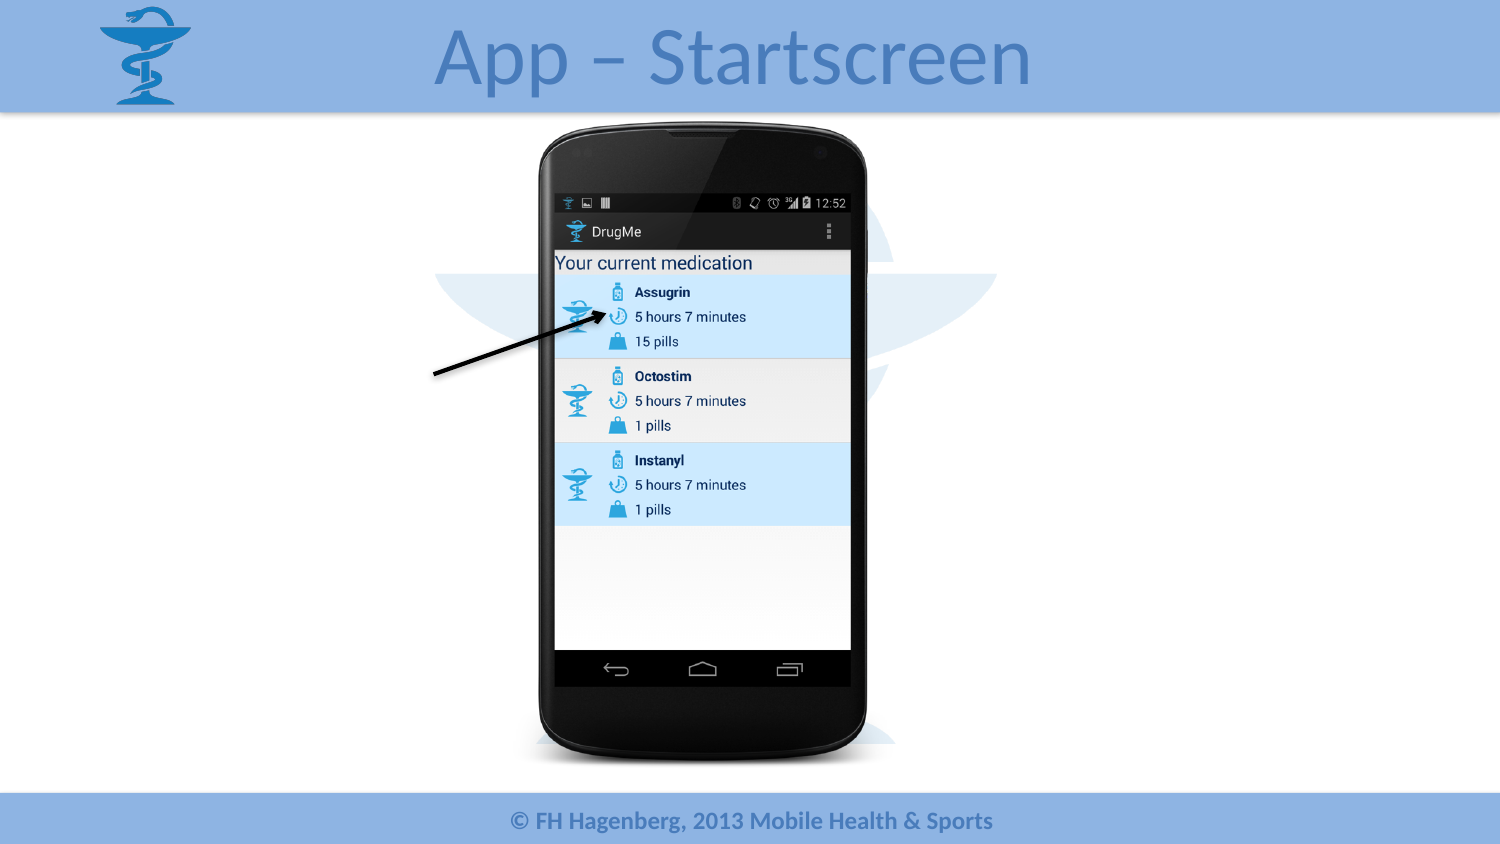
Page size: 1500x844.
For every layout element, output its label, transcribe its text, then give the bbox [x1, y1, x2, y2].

picture [472, 58, 933, 827]
title App – Startscreen [59, 0, 1410, 130]
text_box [433, 313, 607, 375]
